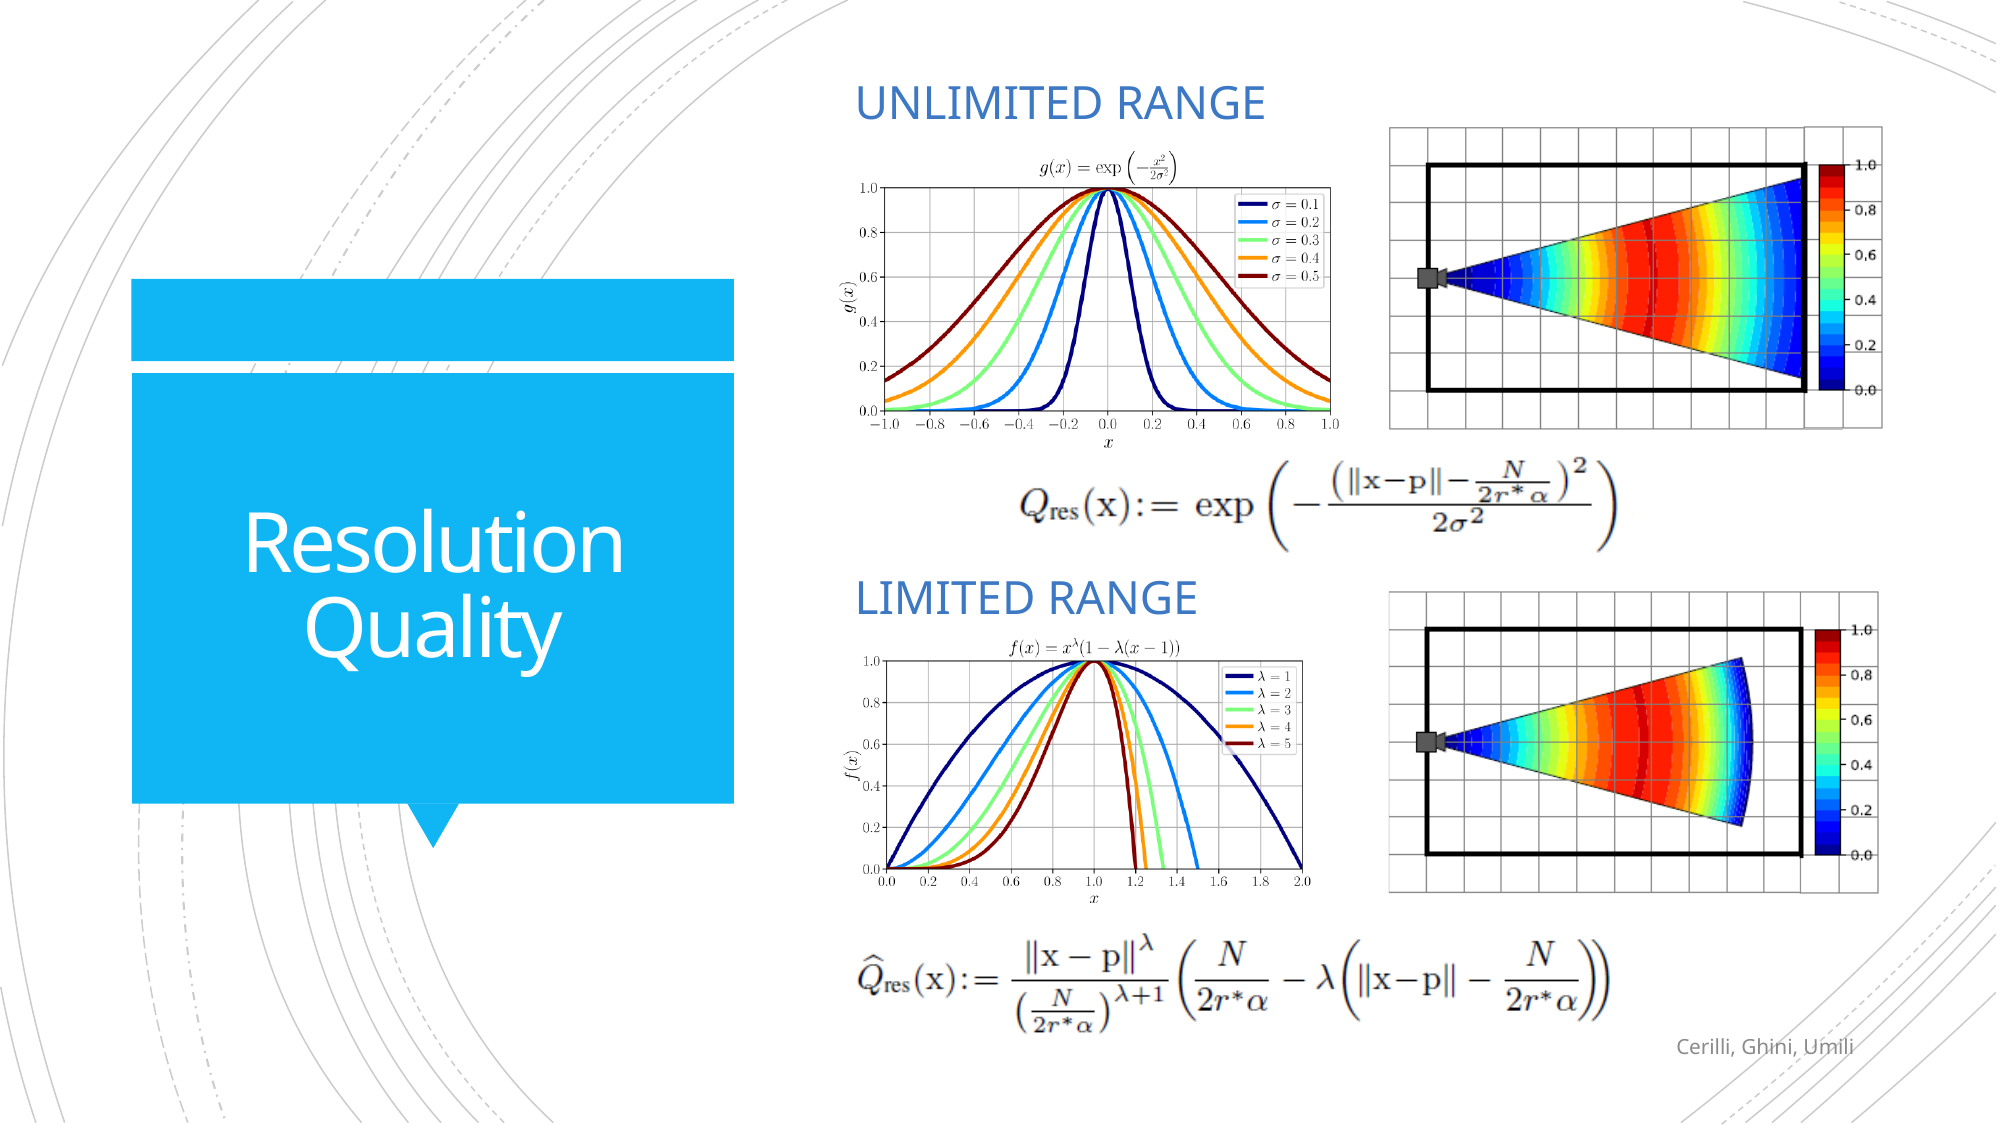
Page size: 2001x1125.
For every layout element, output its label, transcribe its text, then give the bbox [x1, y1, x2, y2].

picture [1388, 589, 1880, 903]
picture [999, 454, 1634, 555]
picture [839, 630, 1319, 915]
list Limited range [839, 577, 1868, 691]
footer Cerilli, Ghini, Umili [131, 1021, 1869, 1074]
title Resolution Quality [145, 387, 721, 792]
picture [839, 928, 1617, 1045]
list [835, 149, 1341, 455]
list Unlimited range [839, 44, 1868, 158]
picture [1388, 124, 1884, 438]
